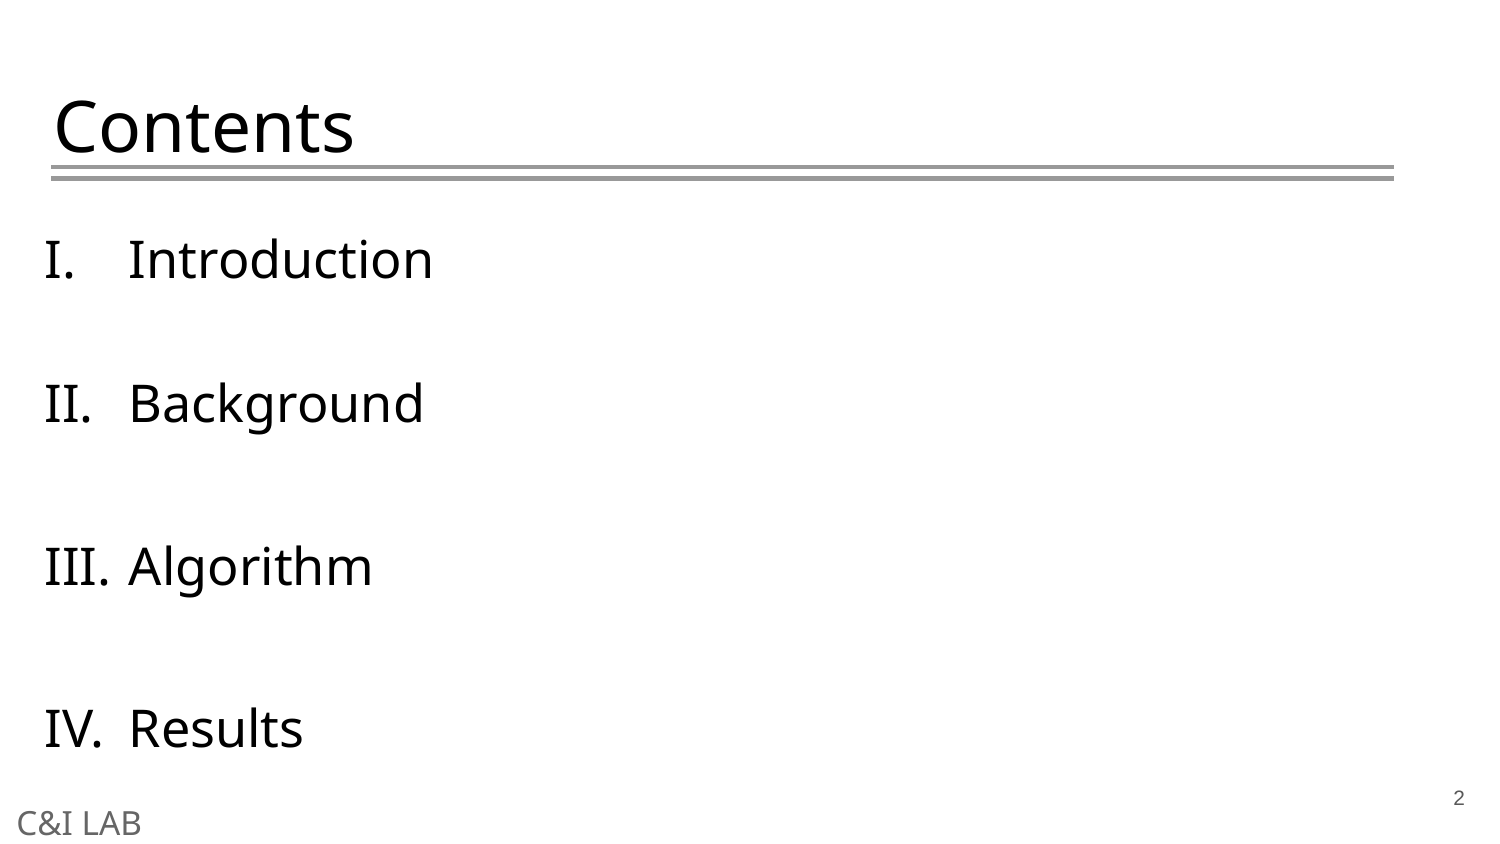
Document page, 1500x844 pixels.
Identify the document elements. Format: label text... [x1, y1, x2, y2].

title Contents [38, 66, 1437, 161]
text_box C&I LAB [1, 801, 1500, 844]
text_box Introduction Background Algorithm Results [29, 200, 1467, 766]
slide_number 2 [1389, 764, 1480, 830]
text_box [50, 166, 1395, 179]
